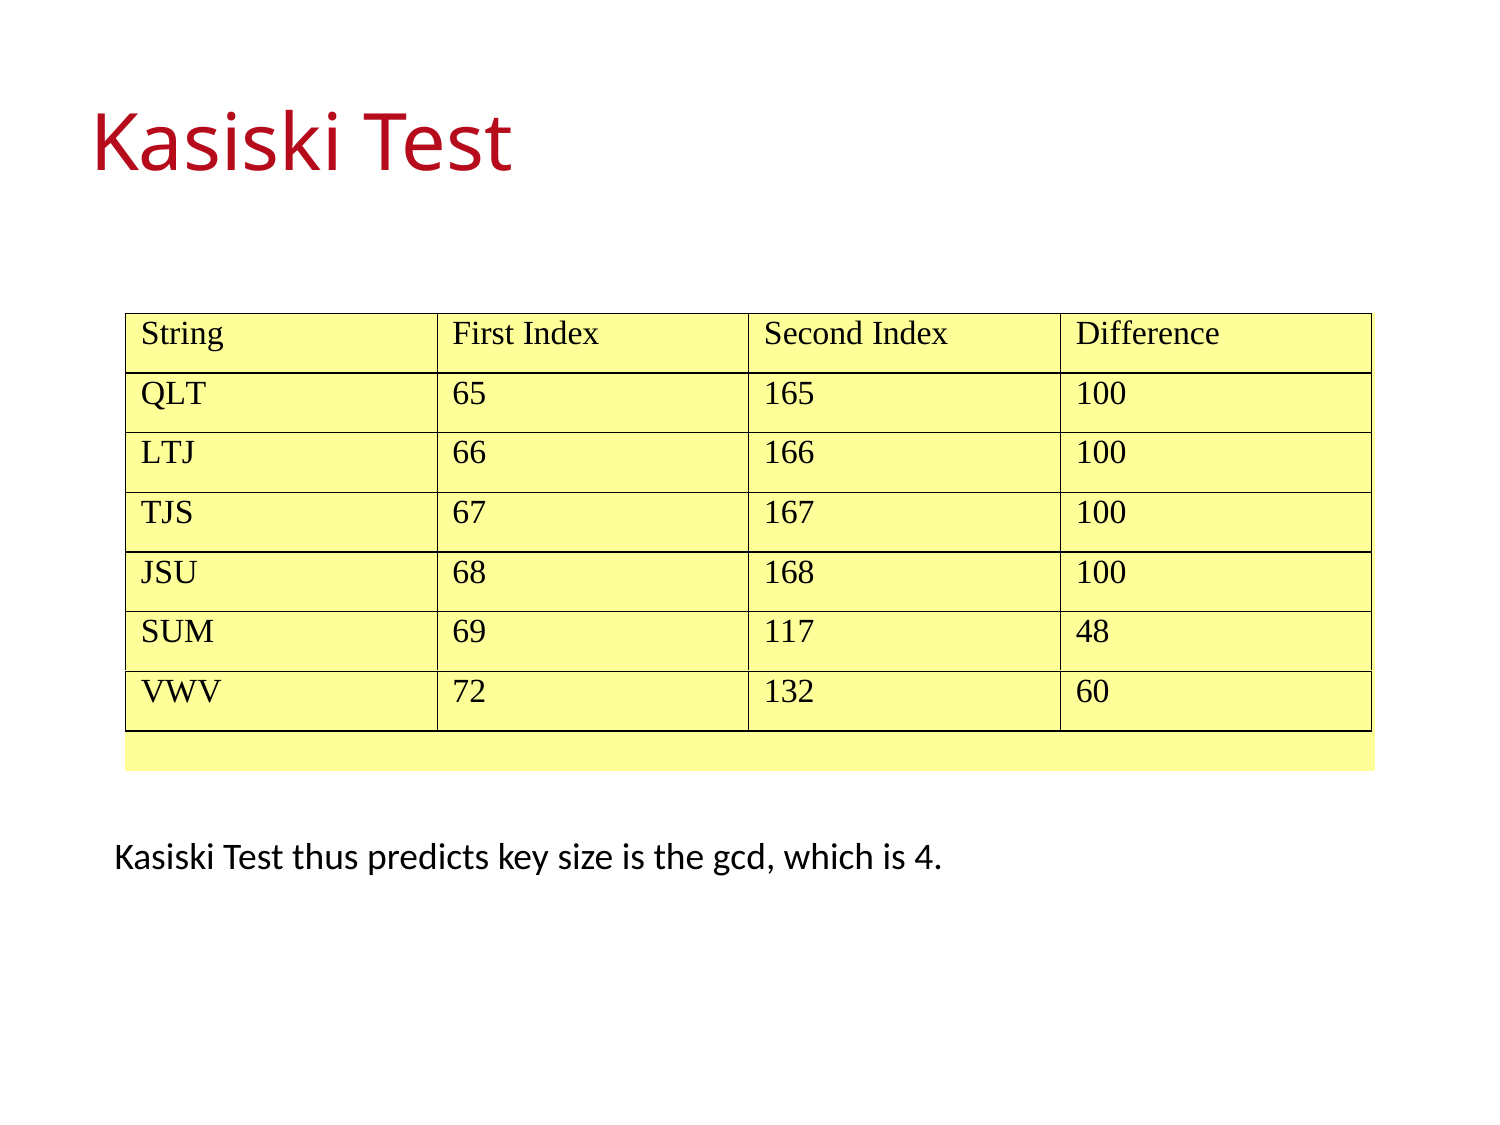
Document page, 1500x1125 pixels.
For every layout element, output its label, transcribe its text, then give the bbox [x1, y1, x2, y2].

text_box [124, 312, 1376, 772]
text_box Kasiski Test thus predicts key size is the gcd, which is 4. [99, 824, 1375, 885]
title Kasiski Test [75, 45, 1425, 233]
